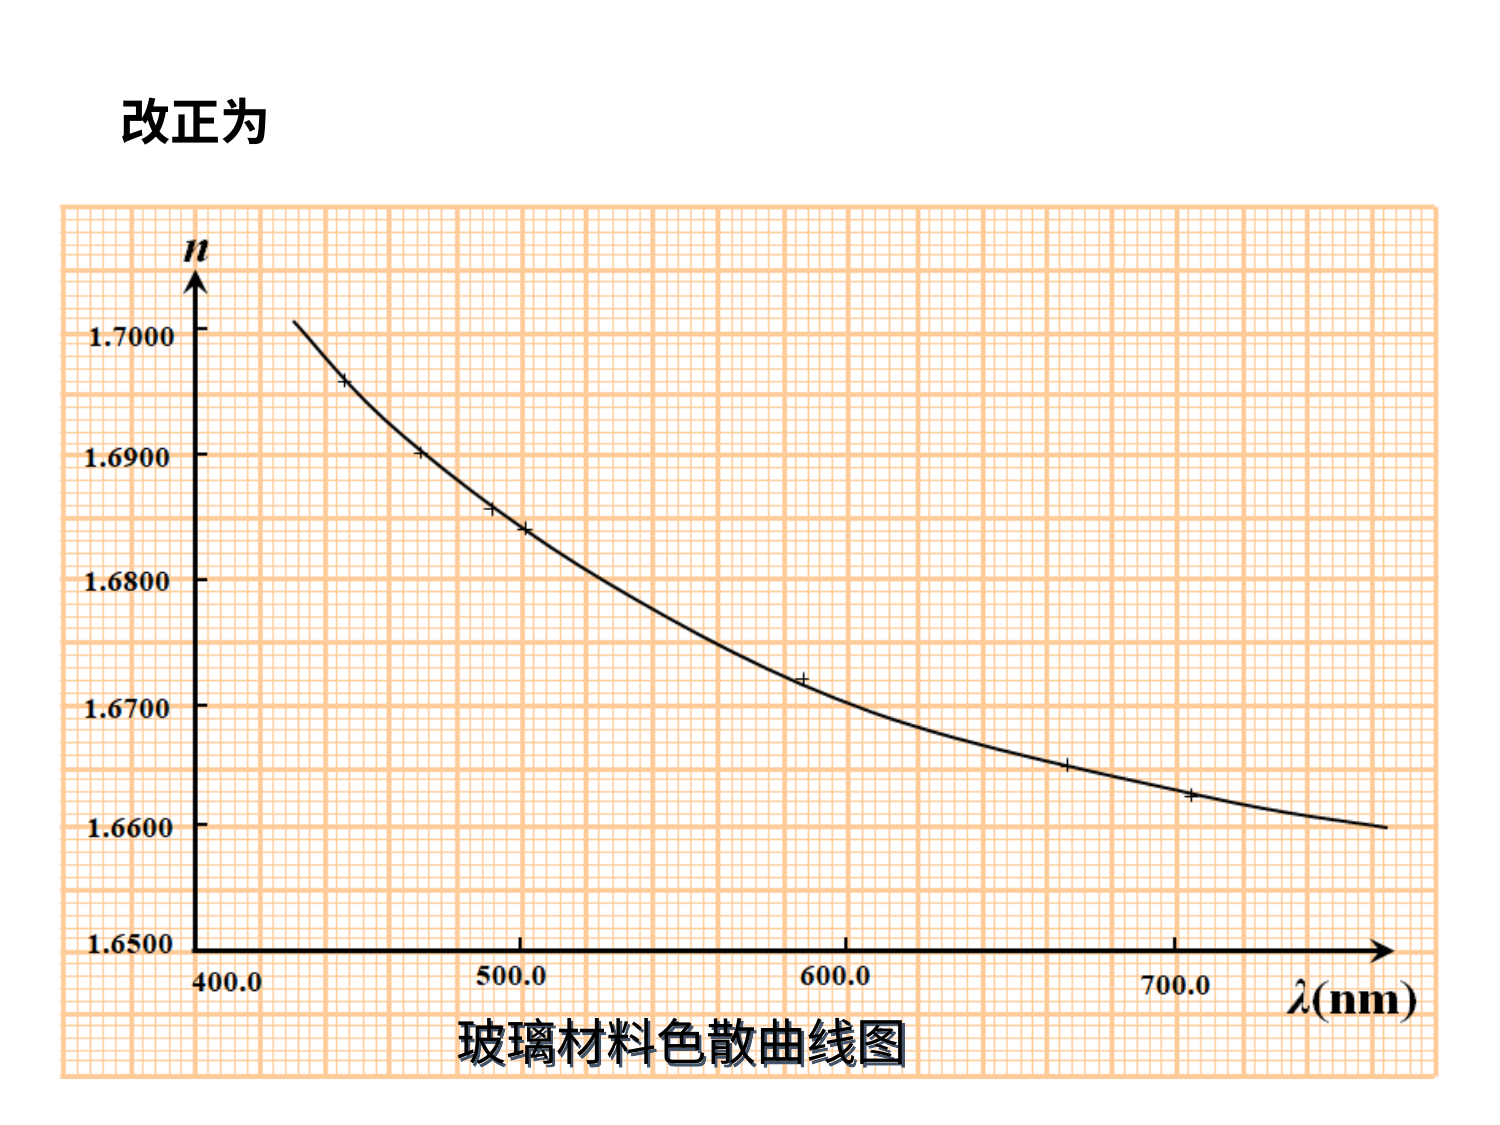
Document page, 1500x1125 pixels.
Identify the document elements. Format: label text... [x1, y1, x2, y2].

text_box 改正为 [105, 82, 286, 158]
picture [55, 189, 1445, 1079]
